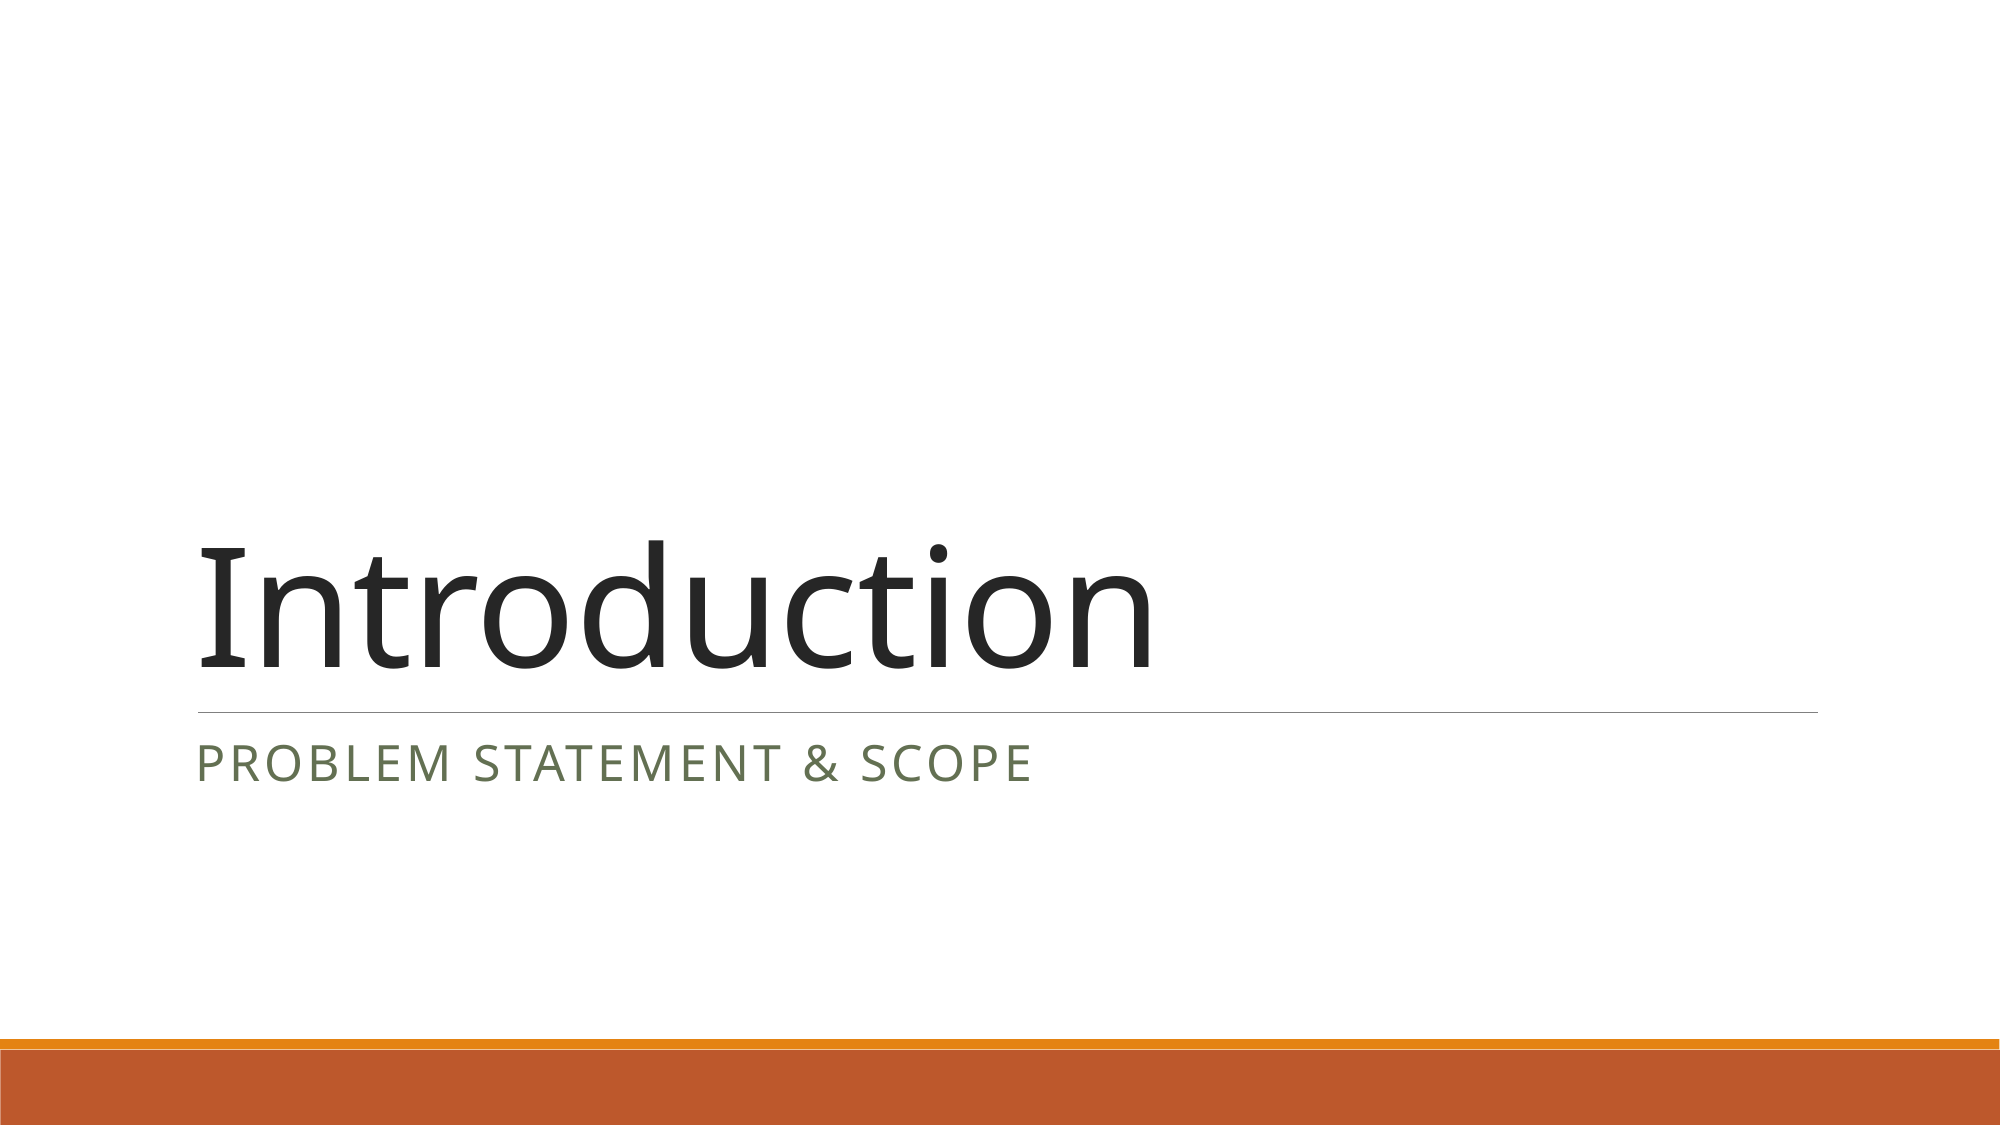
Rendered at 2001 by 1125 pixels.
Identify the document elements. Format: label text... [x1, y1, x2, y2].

list Problem statement & scope [180, 730, 1830, 918]
title Introduction [180, 124, 1830, 710]
